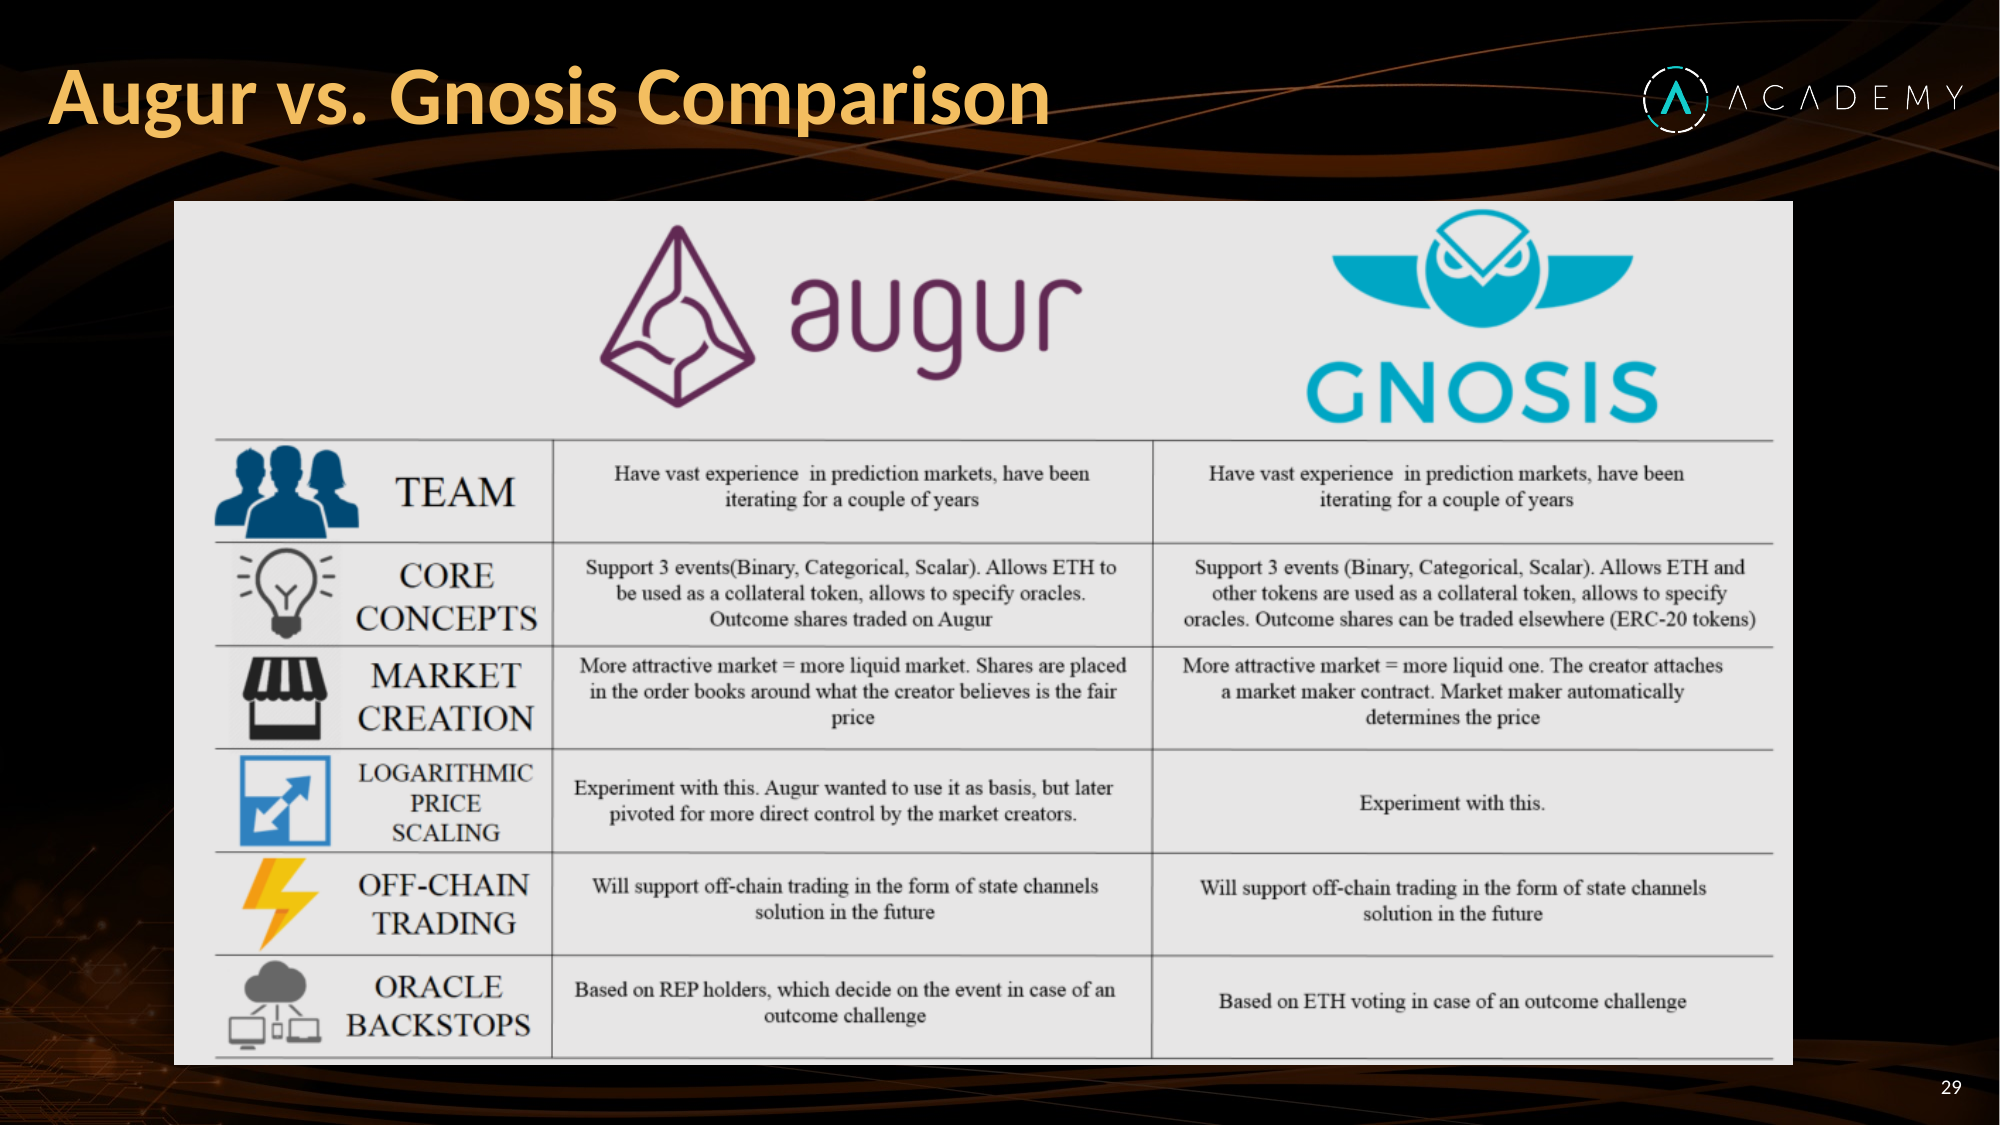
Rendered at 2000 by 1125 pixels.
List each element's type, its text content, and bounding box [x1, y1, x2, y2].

title Augur vs. Gnosis Comparison [30, 6, 1602, 189]
picture [0, 0, 2000, 1125]
slide_number 29 [1897, 1070, 1968, 1103]
